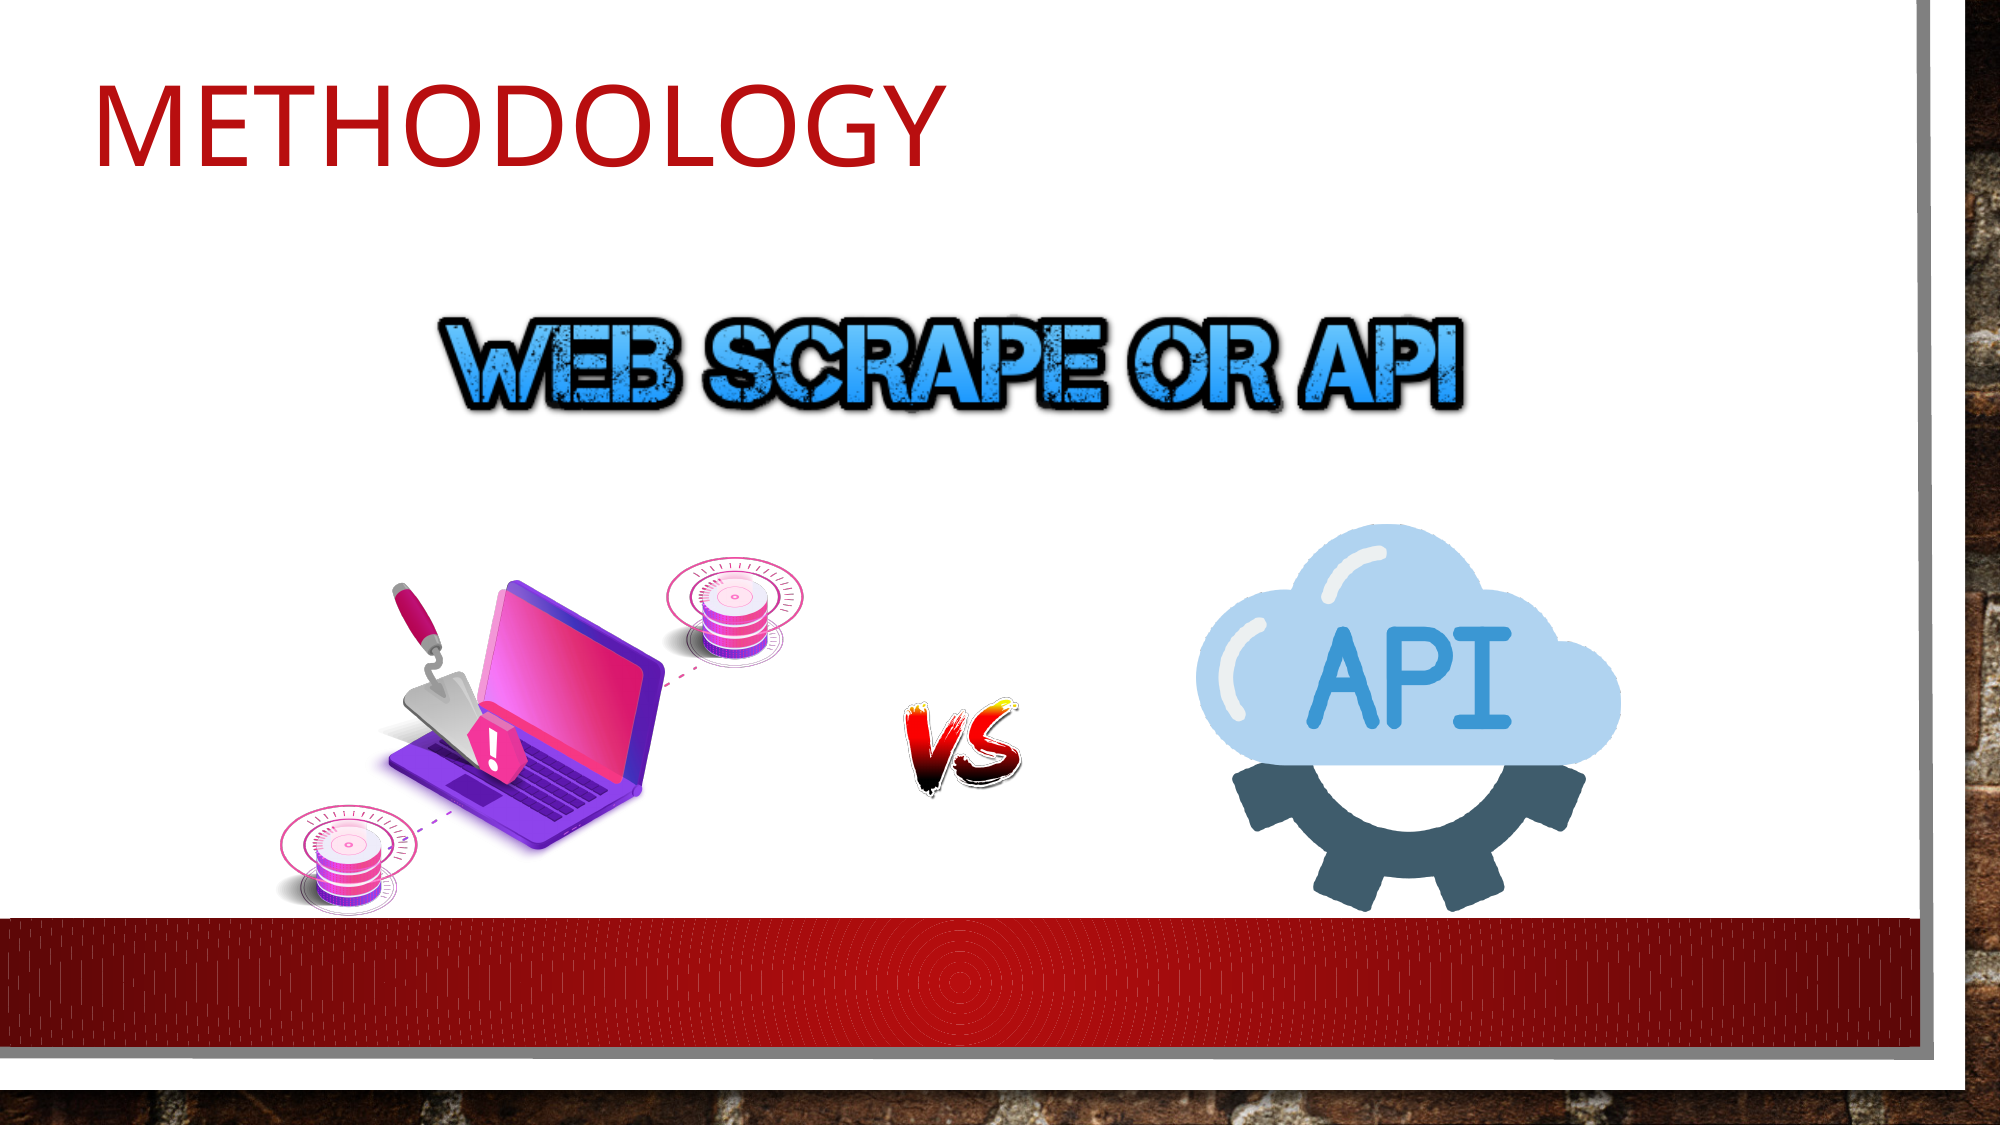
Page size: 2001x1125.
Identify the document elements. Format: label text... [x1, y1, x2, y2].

picture [273, 523, 804, 949]
picture [903, 697, 1023, 800]
picture [1196, 505, 1621, 930]
picture [419, 297, 1484, 434]
picture [0, 0, 2000, 1125]
title METHODOLOGY [74, 36, 1780, 225]
